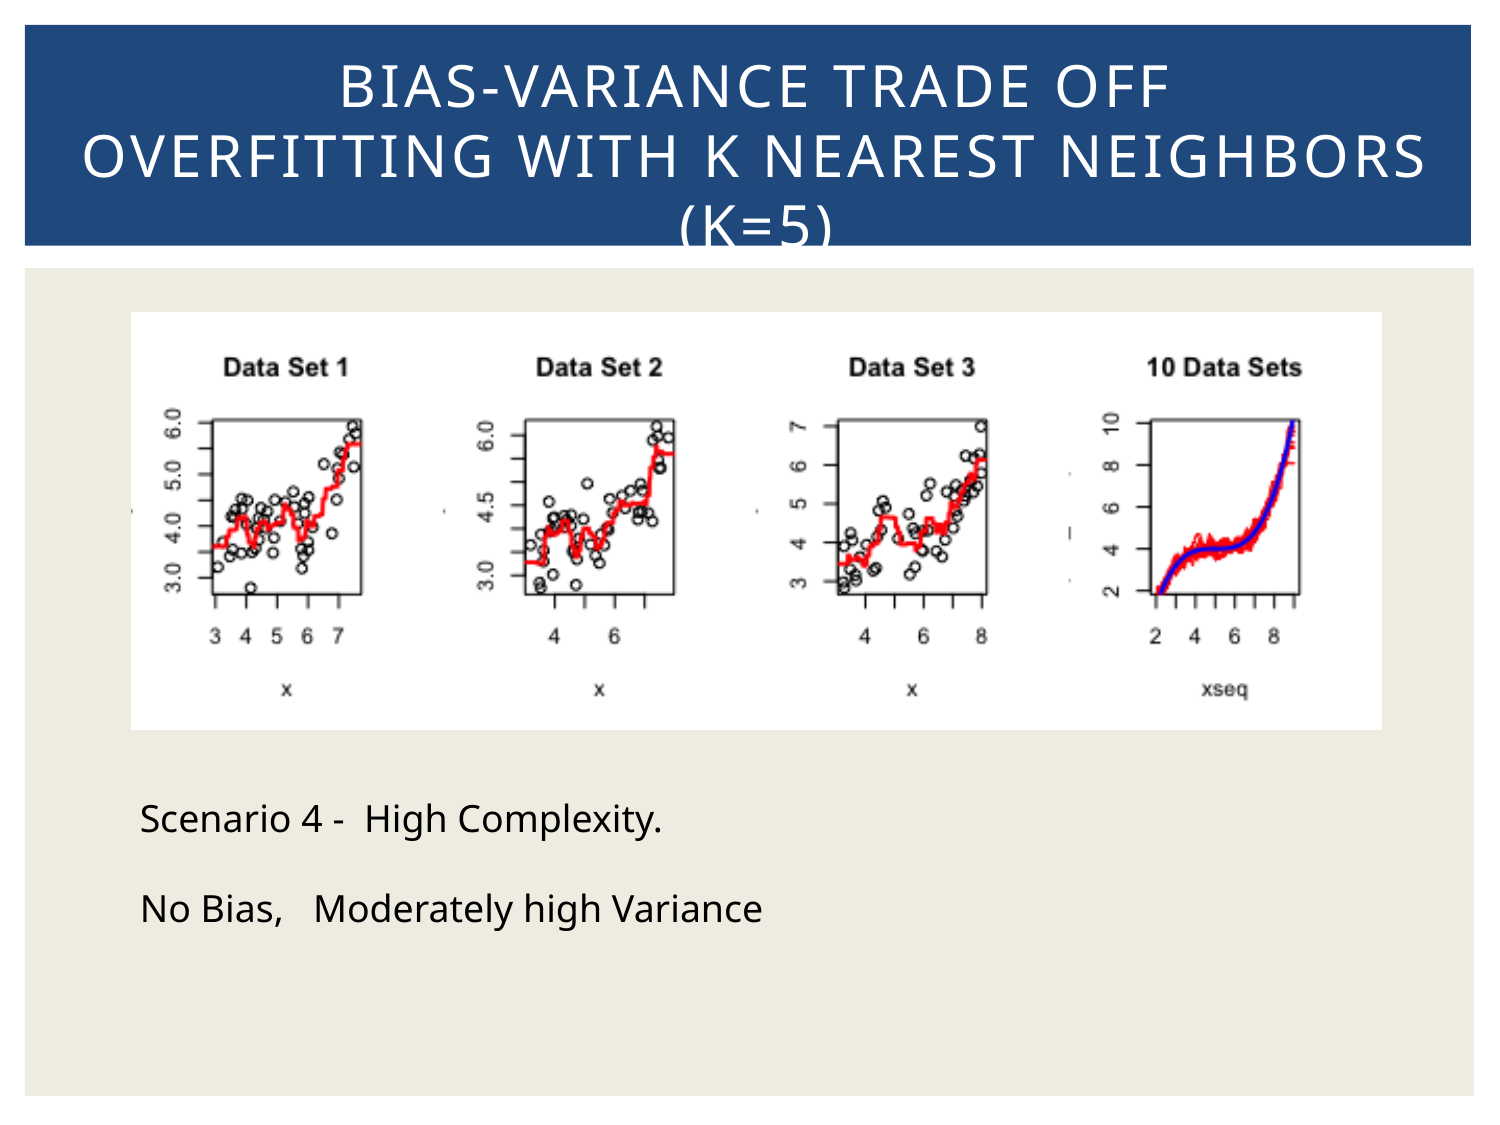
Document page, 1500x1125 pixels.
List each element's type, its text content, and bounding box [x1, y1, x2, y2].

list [130, 312, 1382, 730]
title Bias-Variance Trade Off Overfitting with K Nearest Neighbors (k=5) [62, 58, 1450, 250]
text_box Scenario 4 - High Complexity. No Bias, Moderately high Variance [124, 787, 1375, 938]
